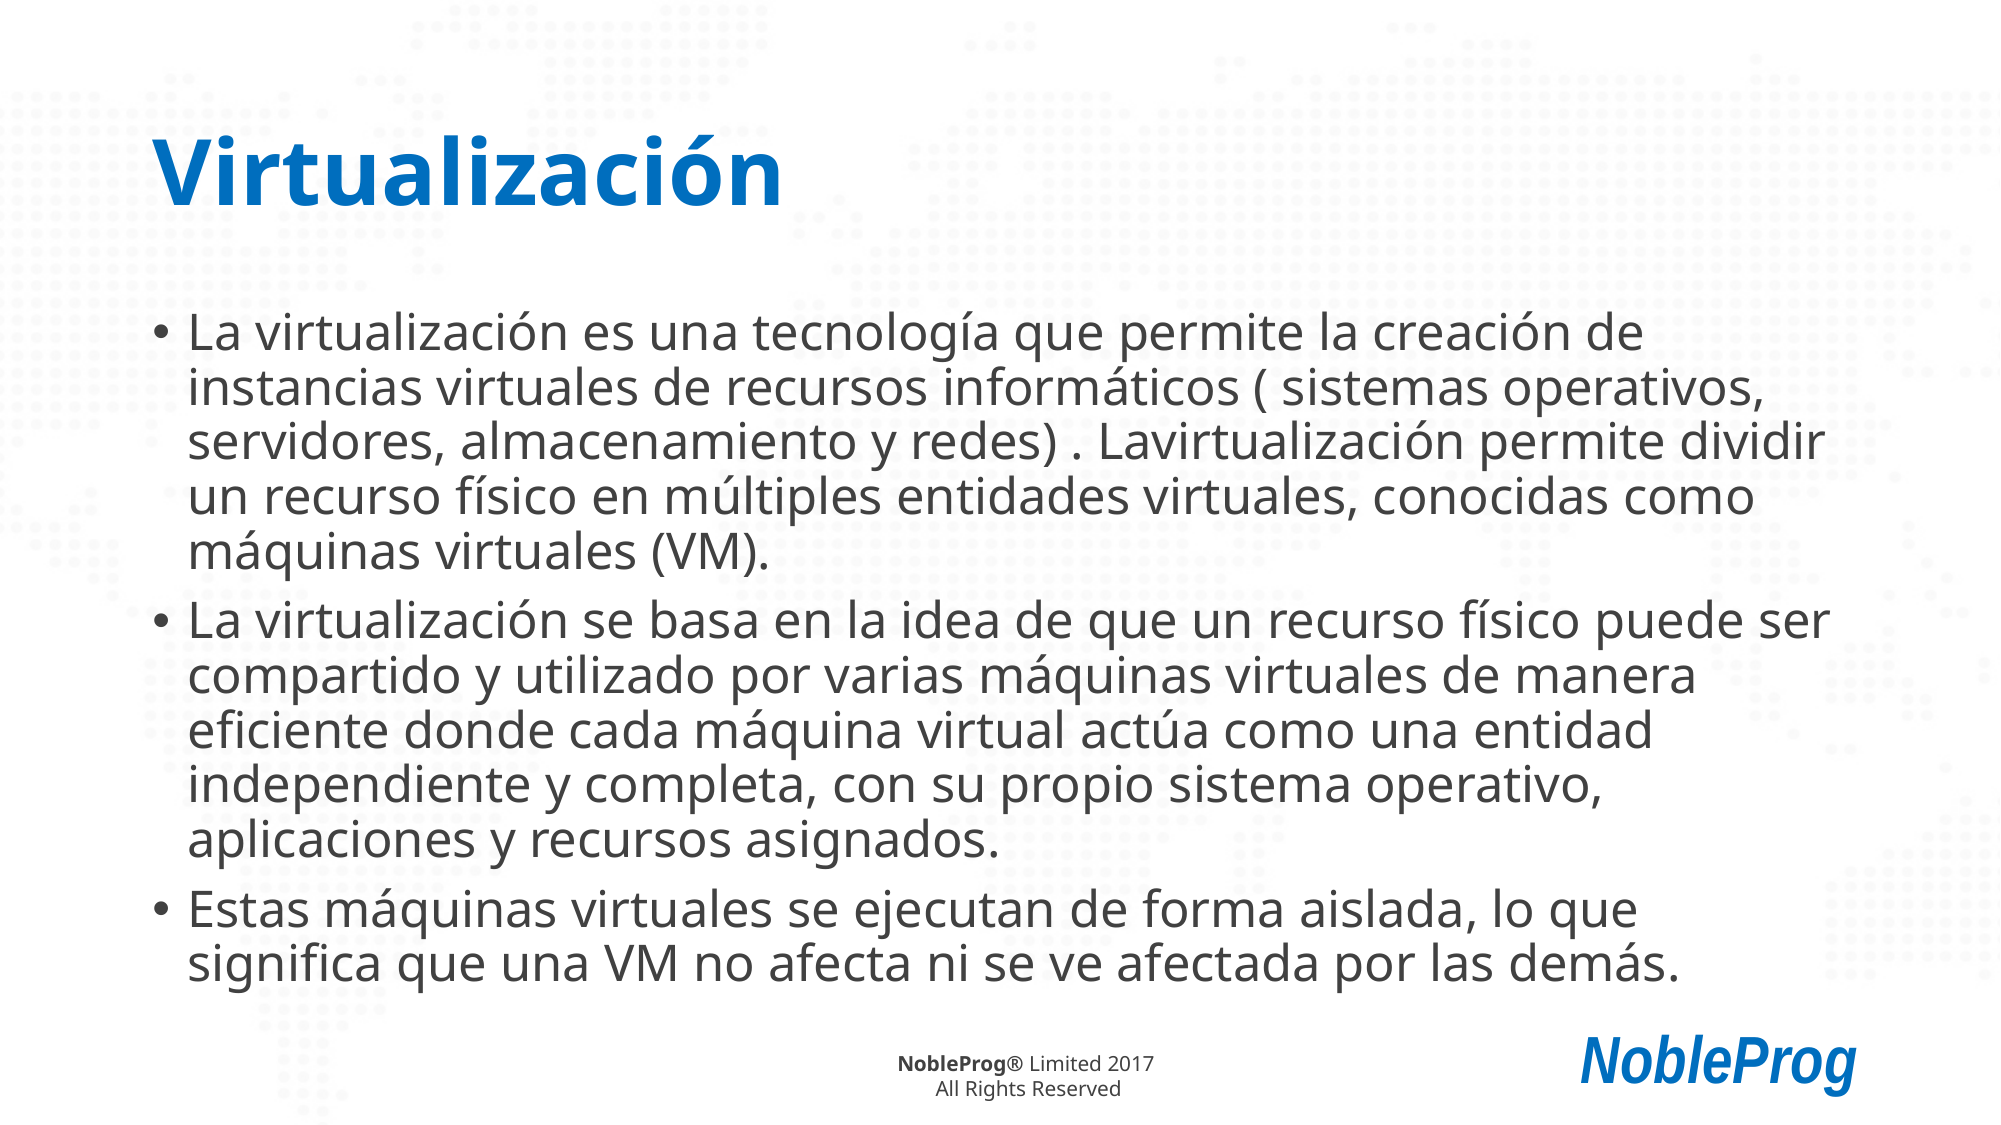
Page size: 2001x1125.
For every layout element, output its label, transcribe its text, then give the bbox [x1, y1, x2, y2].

list La virtualización es una tecnología que permite la creación de instancias virtuales de recursos informáticos ( sistemas operativos, servidores, almacenamiento y redes) . Lavirtualización permite dividir un recurso físico en múltiples entidades virtuales, conocidas como máquinas virtuales (VM). La virtualización se basa en la idea de que un recurso físico puede ser compartido y utilizado por varias máquinas virtuales de manera eficiente donde cada máquina virtual actúa como una entidad independiente y completa, con su propio sistema operativo, aplicaciones y recursos asignados. Estas máquinas virtuales se ejecutan de forma aislada, lo que significa que una VM no afecta ni se ve afectada por las demás. [137, 299, 1863, 1014]
title Virtualización [137, 59, 1863, 278]
